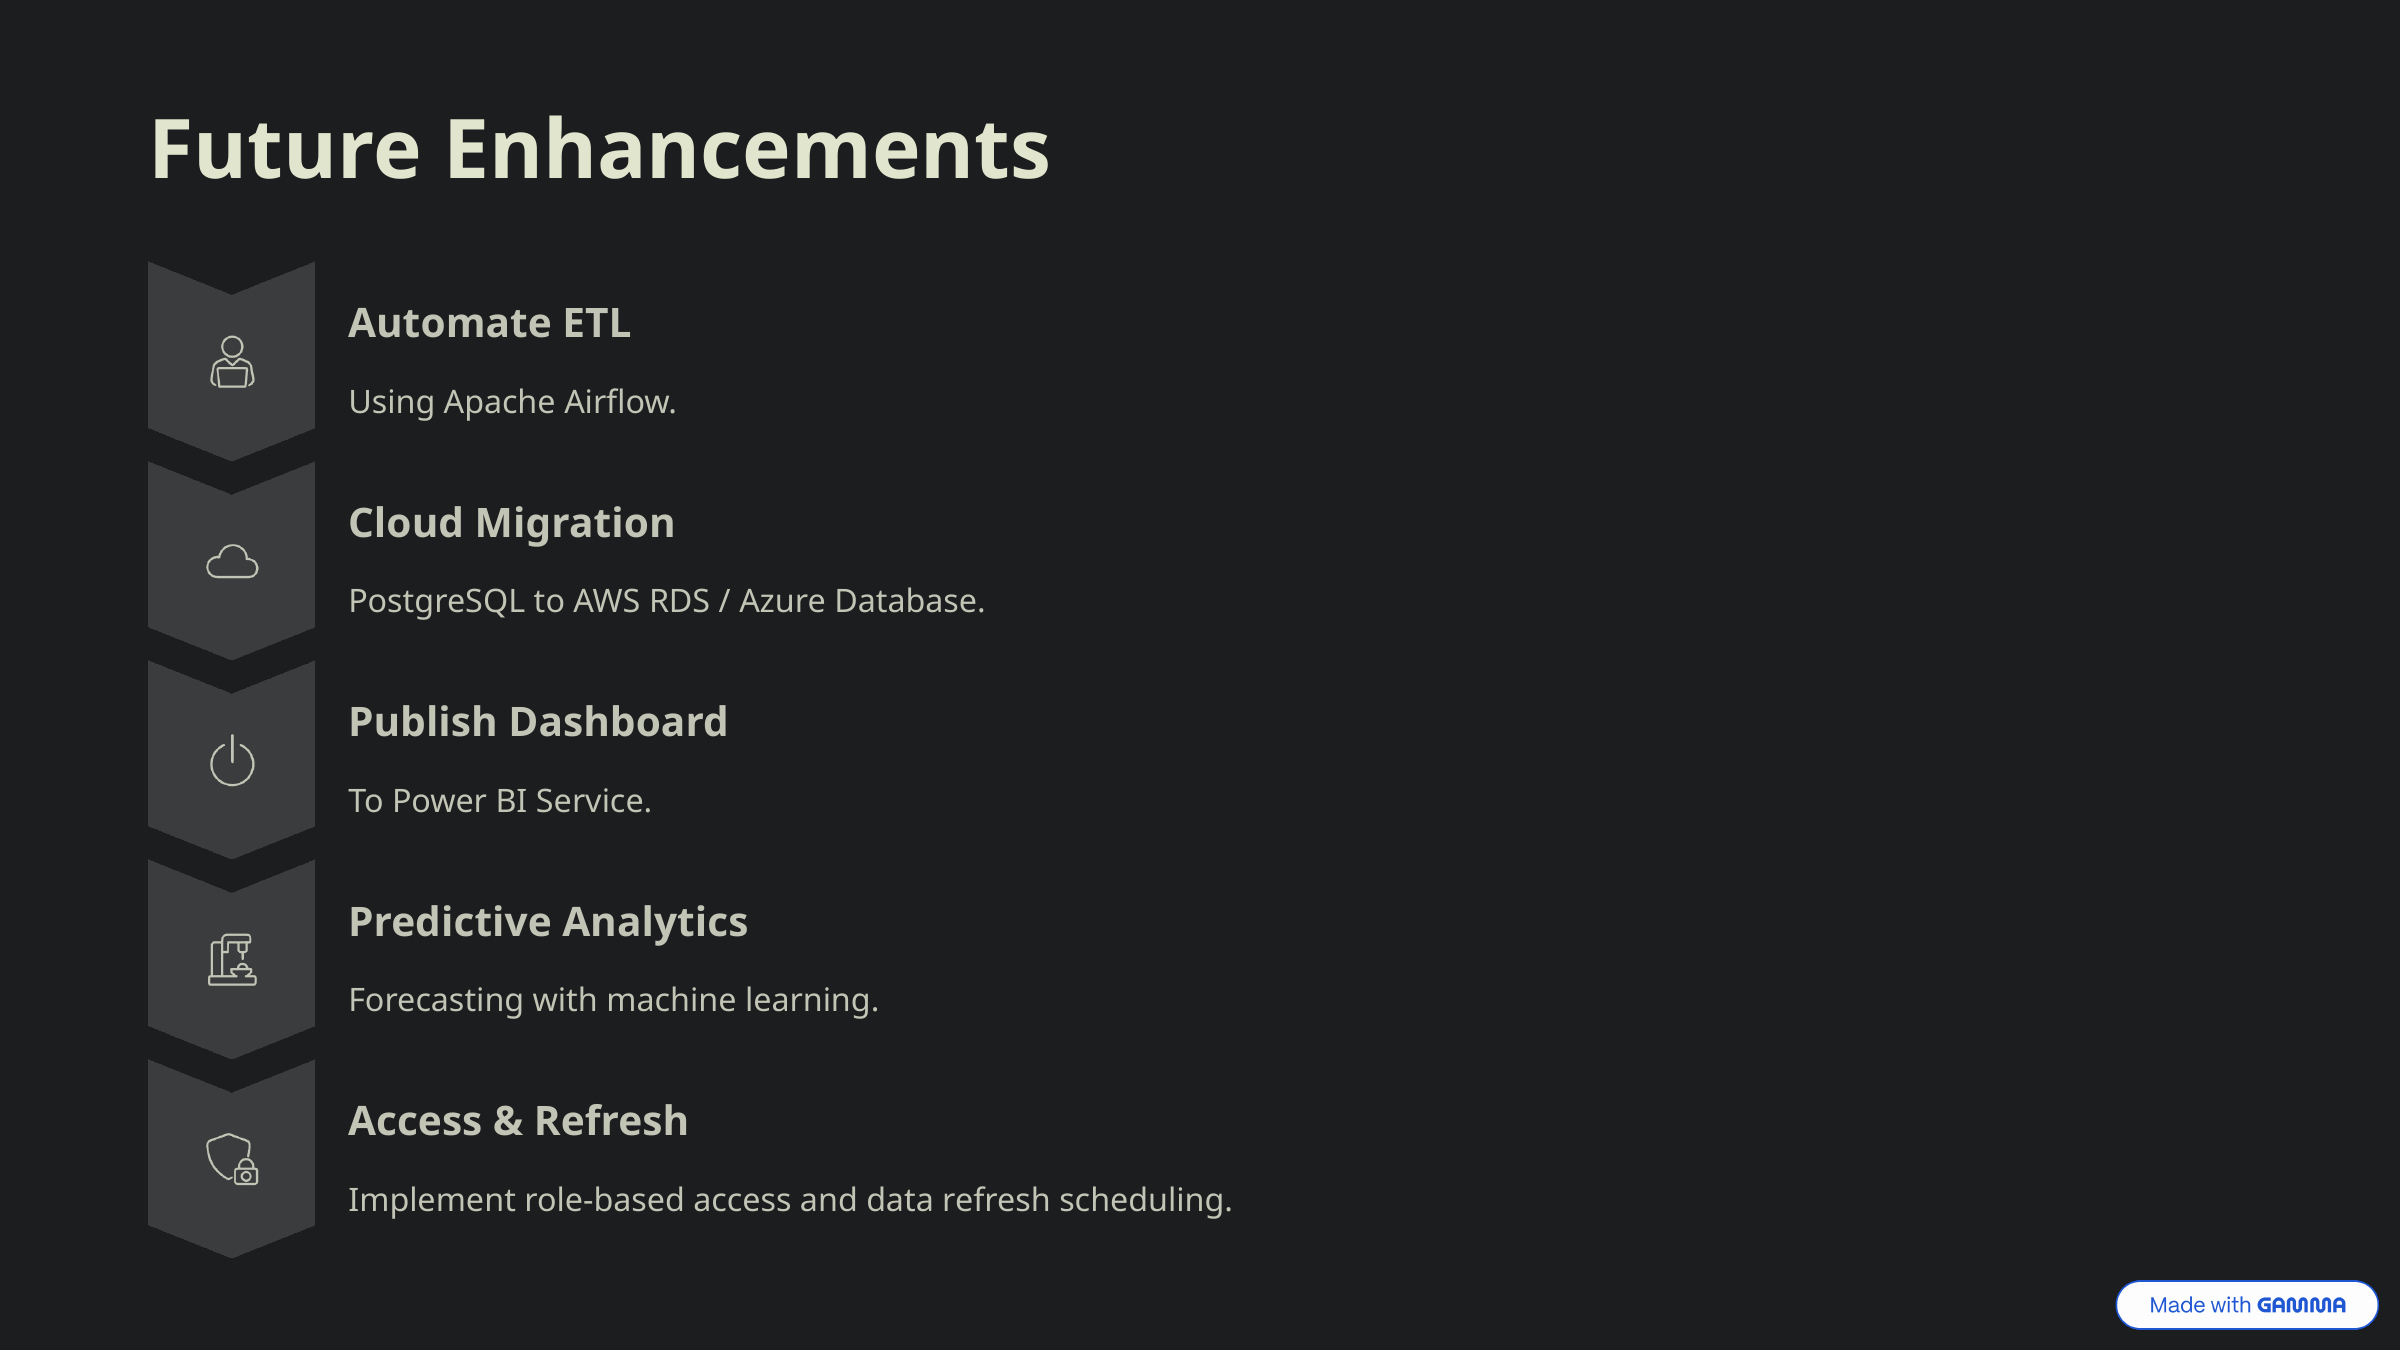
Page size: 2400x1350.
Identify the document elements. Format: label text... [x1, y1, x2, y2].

text_box PostgreSQL to AWS RDS / Azure Database. [348, 566, 2252, 620]
text_box Forecasting with machine learning. [348, 965, 2252, 1019]
text_box Using Apache Airflow. [348, 366, 2252, 420]
text_box Access & Refresh [348, 1092, 764, 1145]
text_box Future Enhancements [148, 91, 981, 196]
text_box Predictive Analytics [348, 893, 764, 946]
text_box To Power BI Service. [348, 765, 2252, 819]
text_box Automate ETL [348, 294, 764, 347]
picture [2106, 1271, 2389, 1339]
text_box Publish Dashboard [348, 693, 764, 746]
text_box Cloud Migration [348, 494, 764, 547]
text_box Implement role-based access and data refresh scheduling. [348, 1164, 2252, 1218]
picture [148, 261, 315, 1259]
